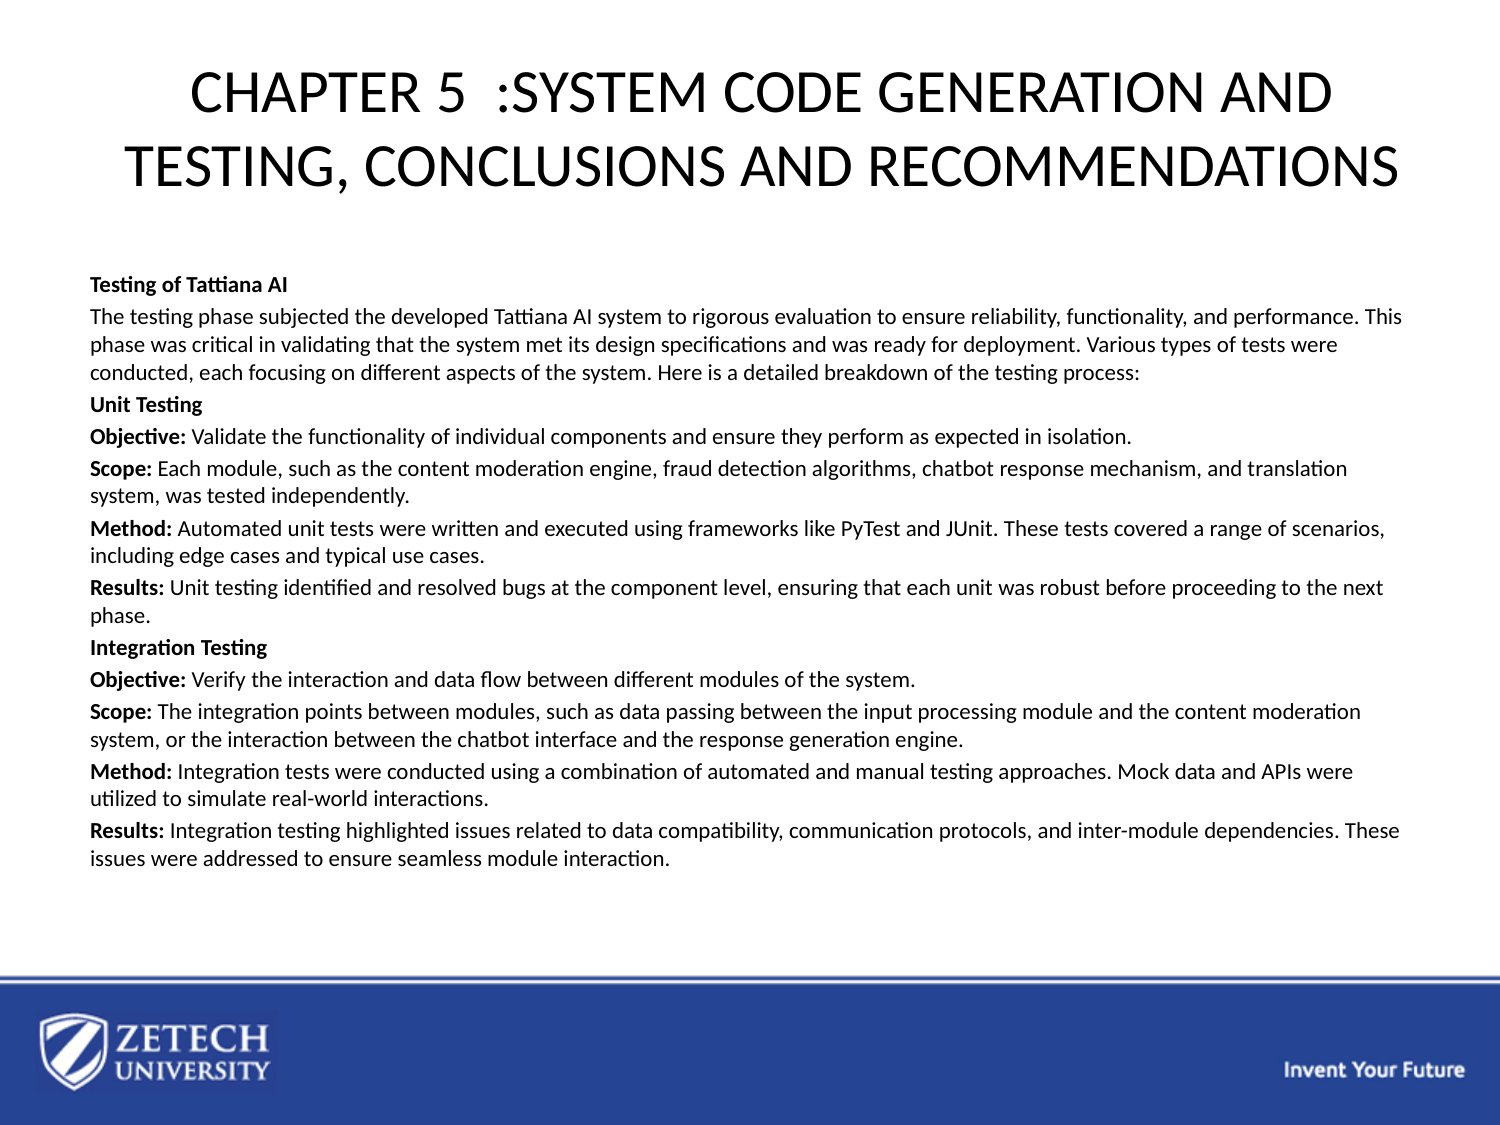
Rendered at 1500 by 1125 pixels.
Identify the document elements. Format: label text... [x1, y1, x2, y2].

title CHAPTER 5 :SYSTEM CODE GENERATION AND TESTING, CONCLUSIONS AND RECOMMENDATIONS [75, 24, 1450, 225]
picture [0, 962, 1500, 1125]
list Testing of Tattiana AI The testing phase subjected the developed Tattiana AI system to rigorous evaluation to ensure reliability, functionality, and performance. This phase was critical in validating that the system met its design specifications and was ready for deployment. Various types of tests were conducted, each focusing on different aspects of the system. Here is a detailed breakdown of the testing process: Unit Testing Objective: Validate the functionality of individual components and ensure they perform as expected in isolation. Scope: Each module, such as the content moderation engine, fraud detection algorithms, chatbot response mechanism, and translation system, was tested independently. Method: Automated unit tests were written and executed using frameworks like PyTest and JUnit. These tests covered a range of scenarios, including edge cases and typical use cases. Results: Unit testing identified and resolved bugs at the component level, ensuring that each unit was robust before proceeding to the next phase. Integration Testing Objective: Verify the interaction and data flow between different modules of the system. Scope: The integration points between modules, such as data passing between the input processing module and the content moderation system, or the interaction between the chatbot interface and the response generation engine. Method: Integration tests were conducted using a combination of automated and manual testing approaches. Mock data and APIs were utilized to simulate real-world interactions. Results: Integration testing highlighted issues related to data compatibility, communication protocols, and inter-module dependencies. These issues were addressed to ensure seamless module interaction. [75, 262, 1425, 925]
